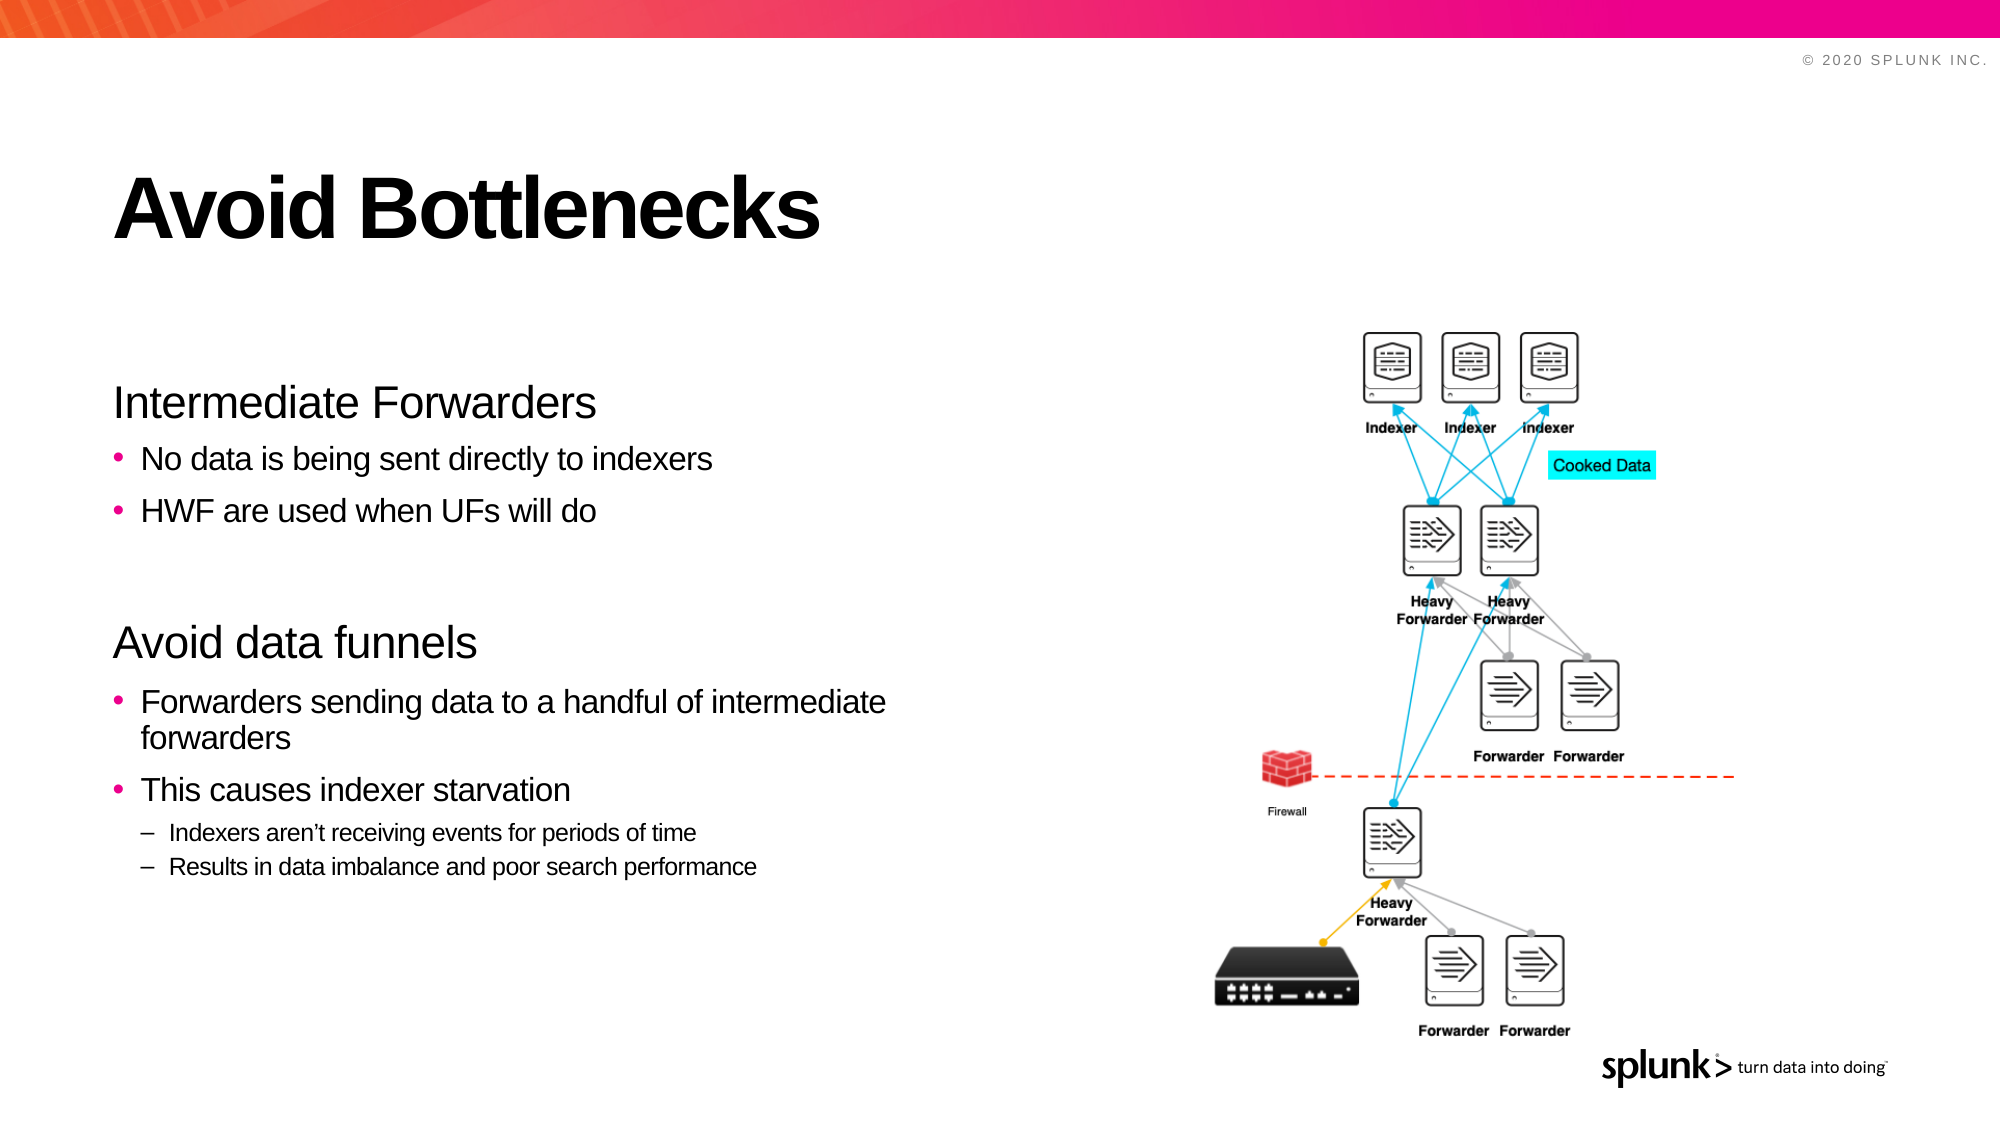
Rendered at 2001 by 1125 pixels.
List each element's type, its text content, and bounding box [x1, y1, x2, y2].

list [1196, 332, 1734, 1040]
title Avoid Bottlenecks [112, 85, 1887, 255]
list Intermediate Forwarders No data is being sent directly to indexers HWF are used when UFs will do Avoid data funnels Forwarders sending data to a handful of intermediate forwarders This causes indexer starvation Indexers aren’t receiving events for periods of time Results in data imbalance and poor search performance [112, 376, 943, 1001]
picture [1602, 1049, 1888, 1088]
picture [0, 0, 2000, 38]
